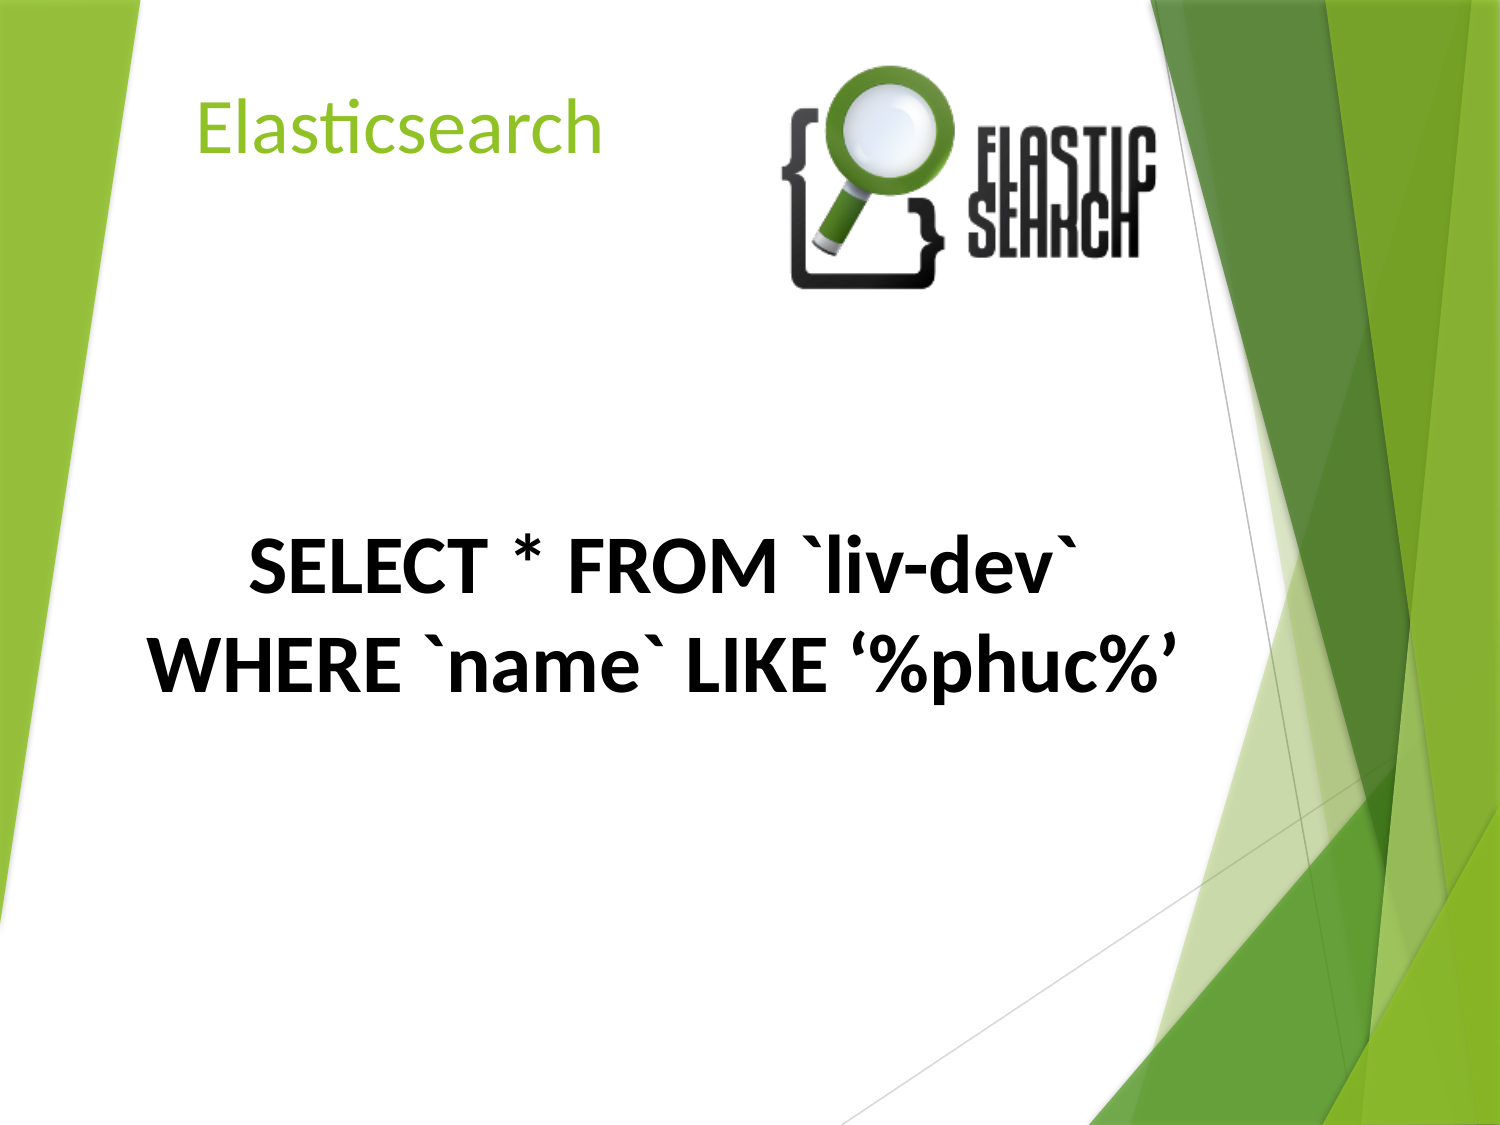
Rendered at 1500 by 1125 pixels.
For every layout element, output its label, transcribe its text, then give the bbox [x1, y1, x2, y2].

title Elasticsearch [180, 66, 768, 177]
text_box SELECT * FROM `liv-dev` WHERE `name` LIKE ‘%phuc%’ [71, 502, 1257, 717]
title Elasticsearch [1168, 66, 1306, 177]
picture [772, 38, 1165, 316]
